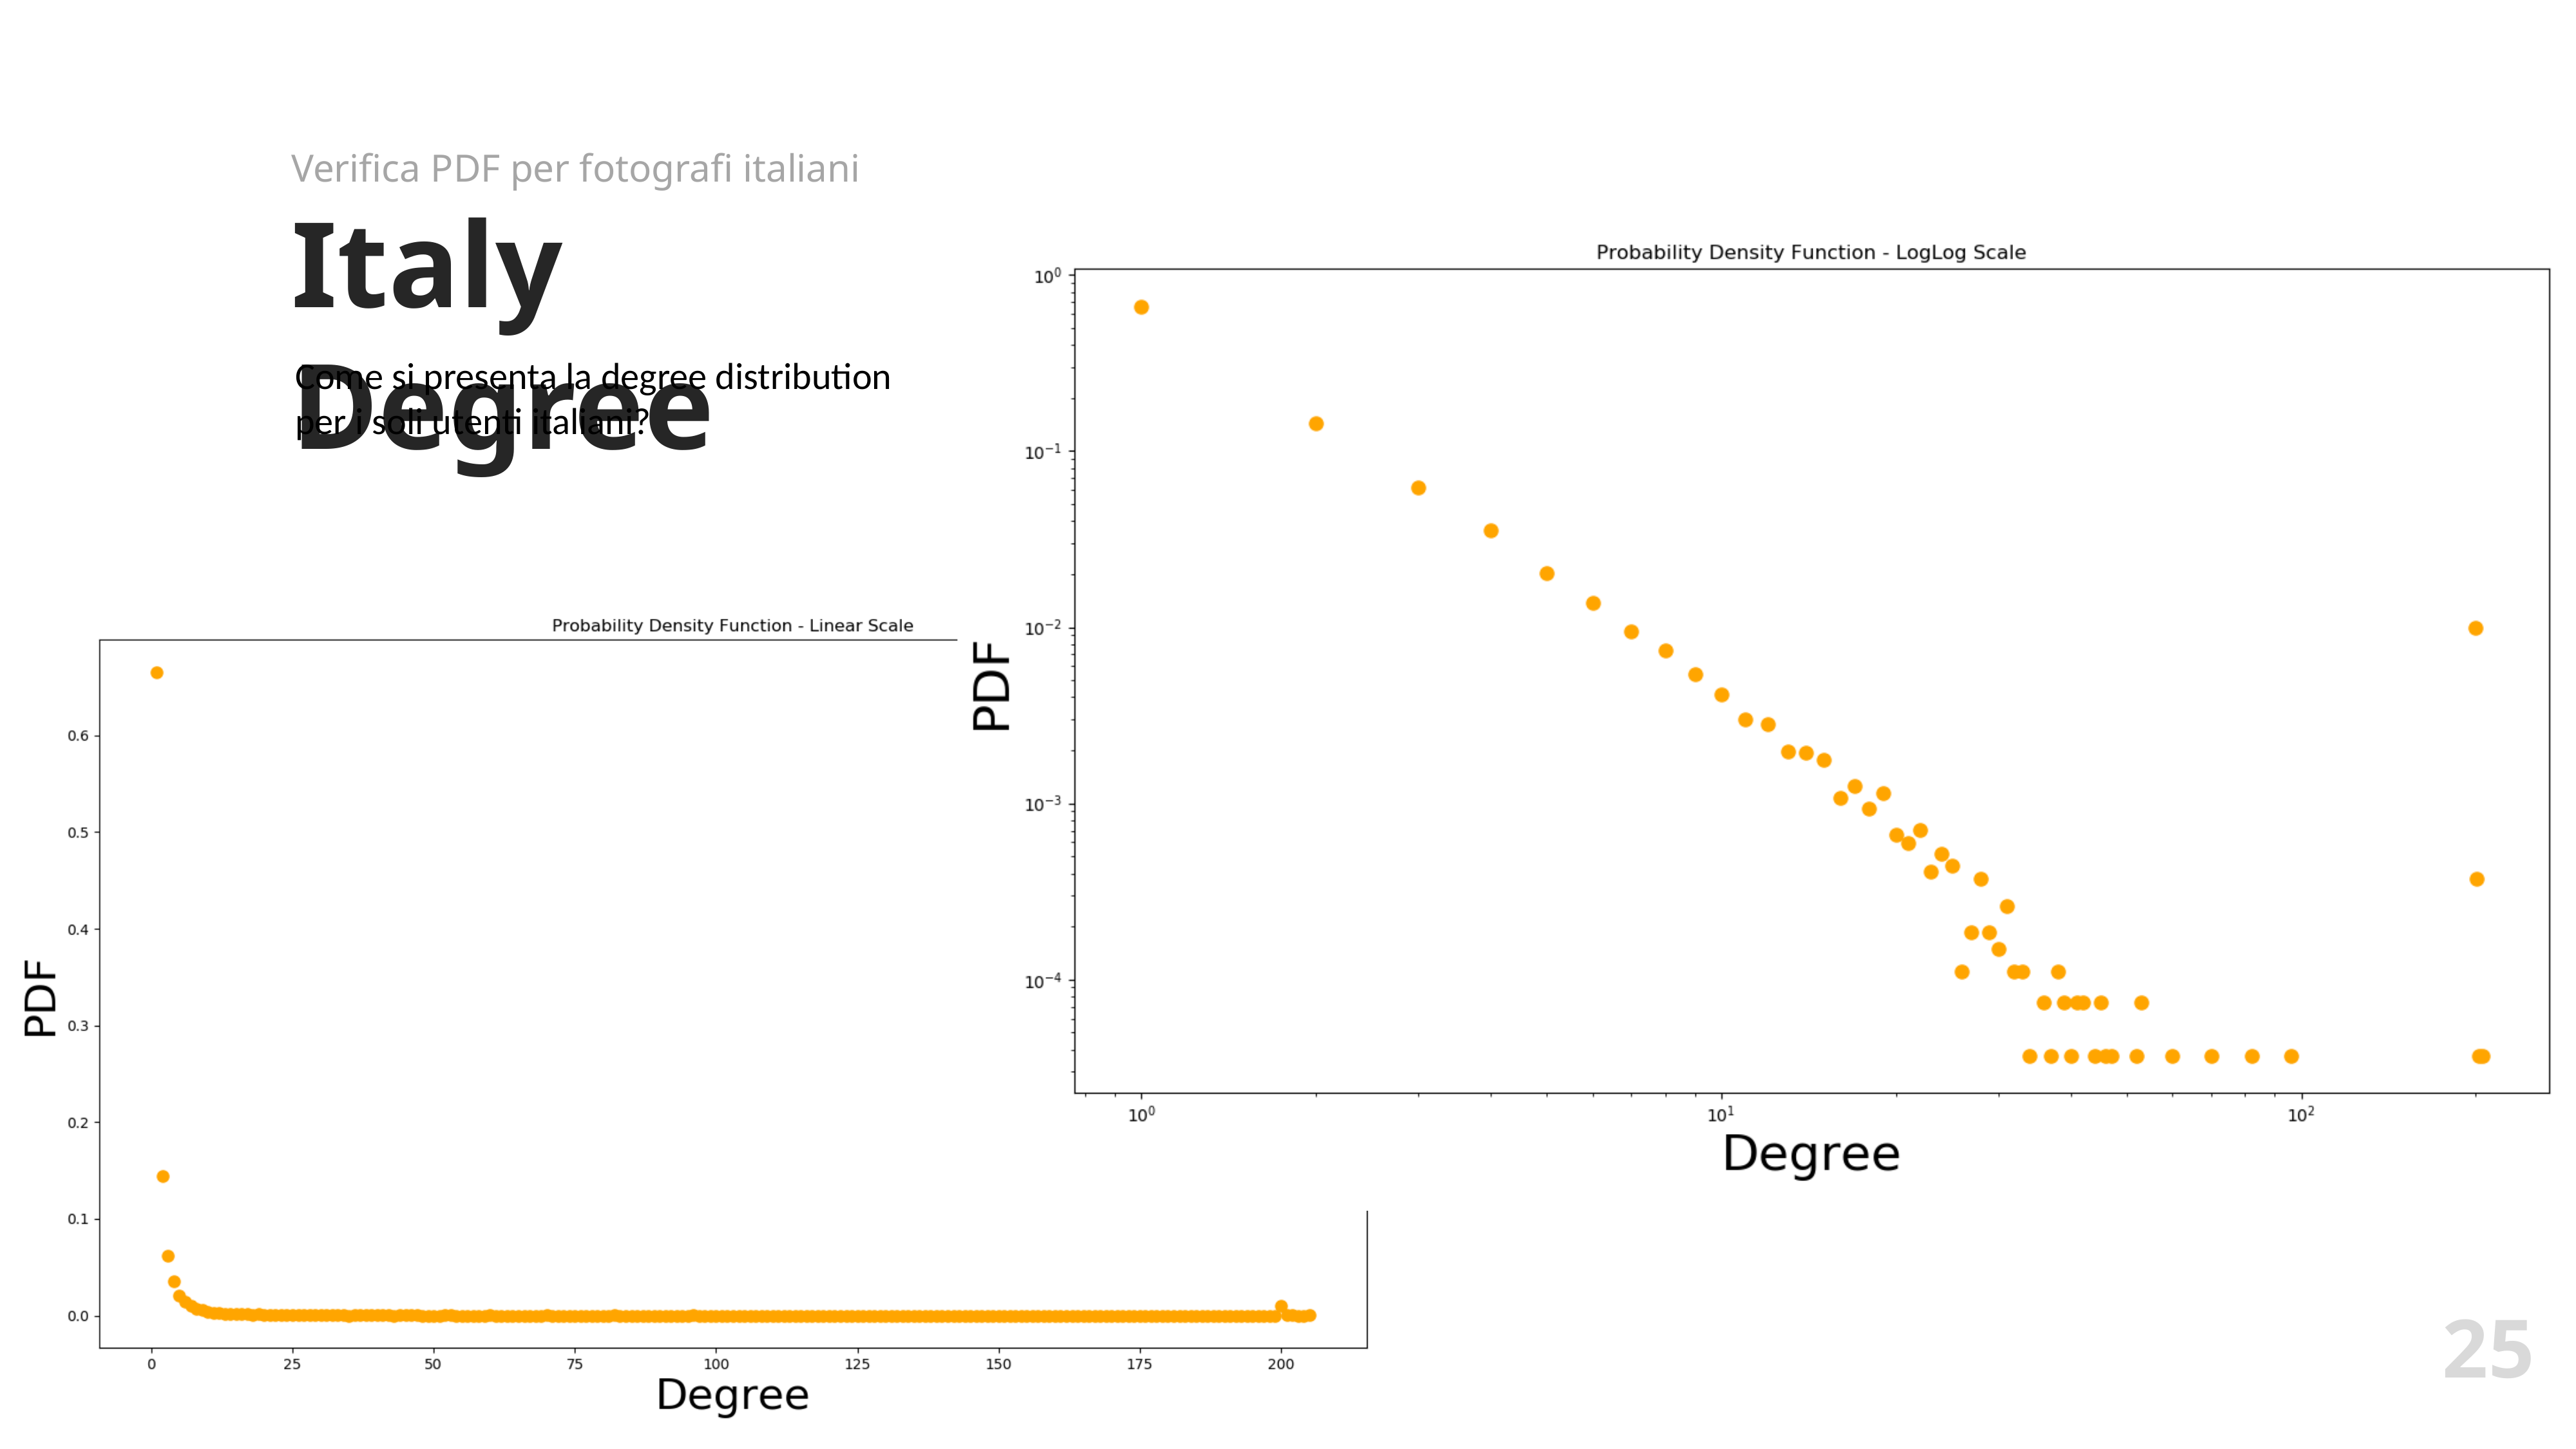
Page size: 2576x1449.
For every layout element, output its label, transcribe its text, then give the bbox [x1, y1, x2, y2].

text_box Verifica PDF per fotografi italiani Italy Degree [281, 140, 933, 478]
slide_number 25 [2351, 1304, 2544, 1401]
picture [0, 239, 2566, 1449]
text_box Come si presenta la degree distribution per i soli utenti italiani? [285, 346, 902, 447]
